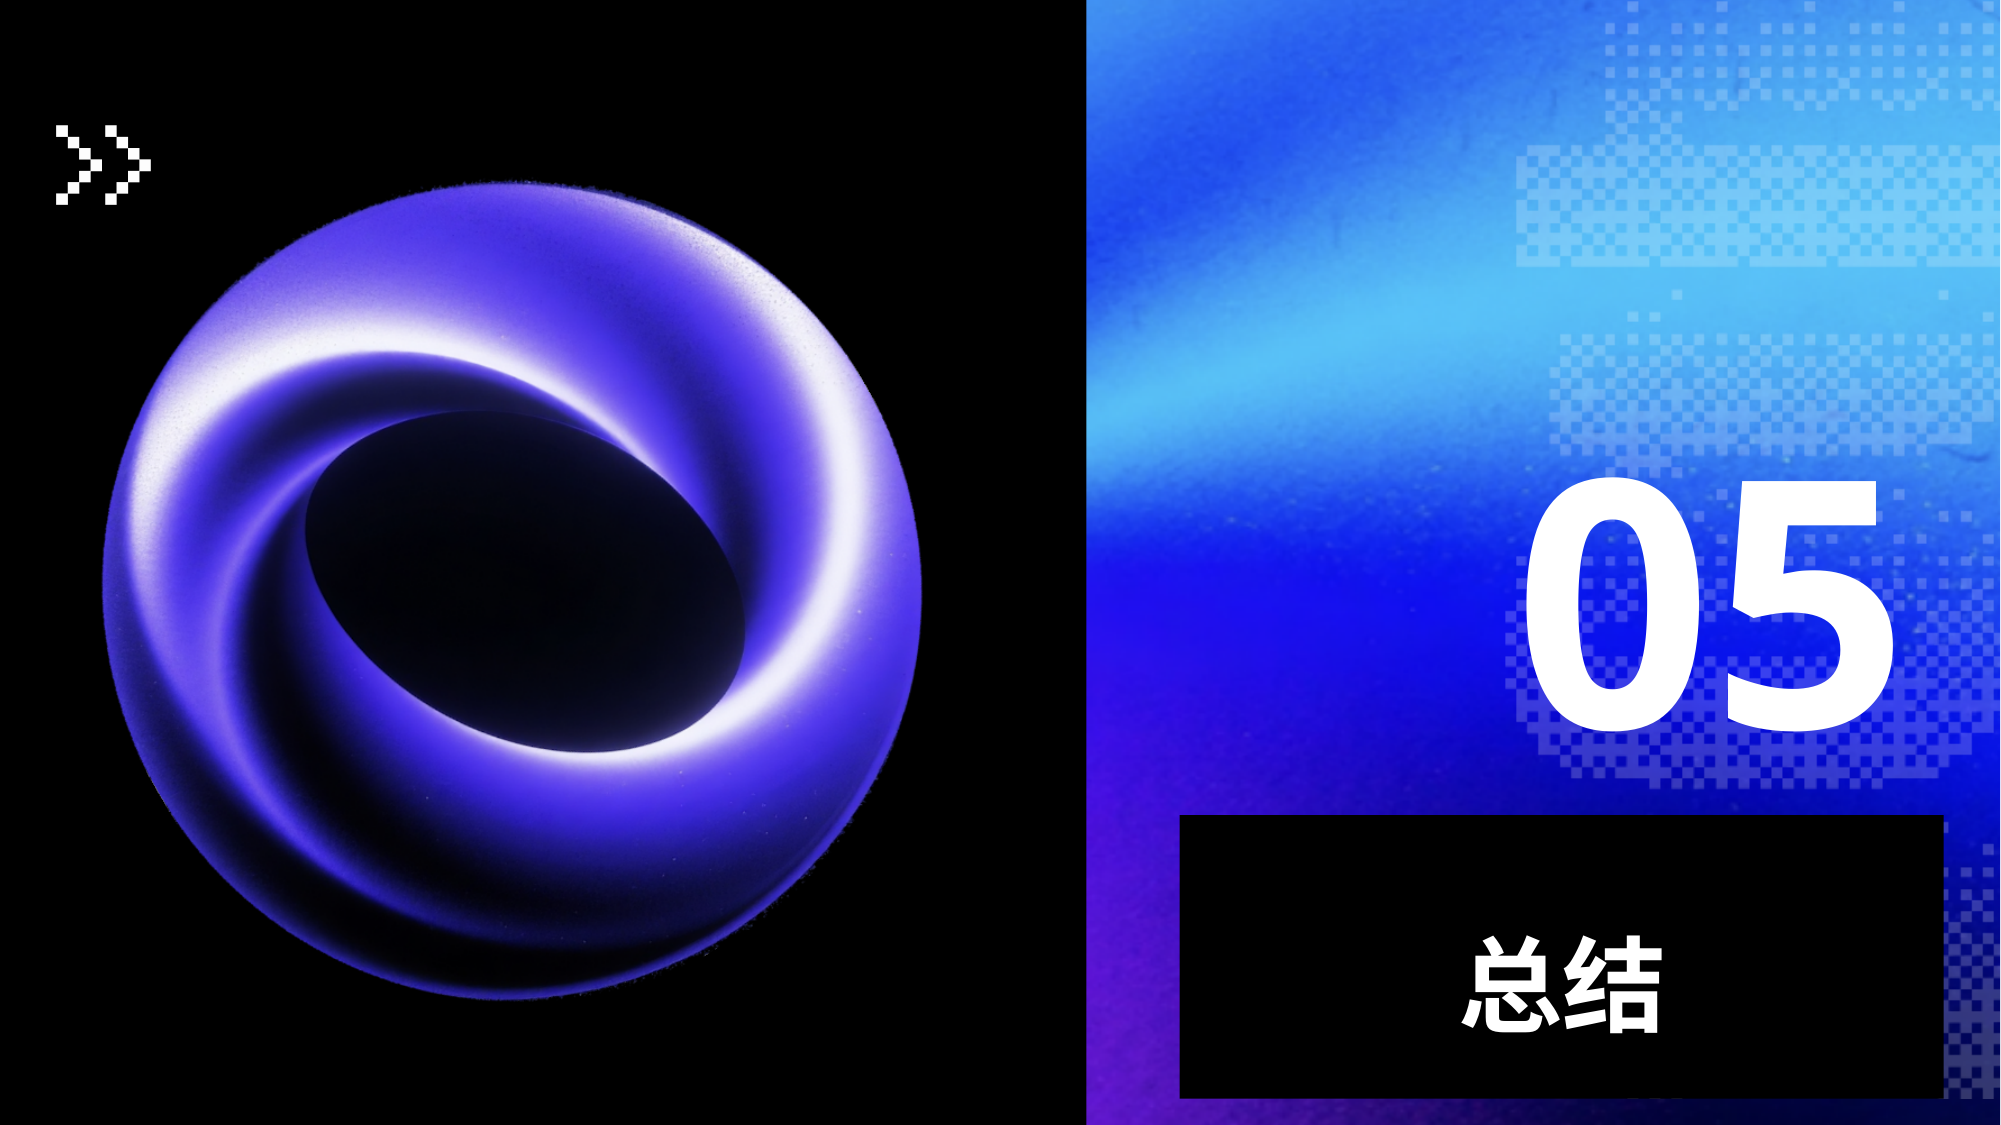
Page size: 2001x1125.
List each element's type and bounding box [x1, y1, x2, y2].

picture [56, 125, 925, 997]
picture [1086, 0, 2000, 1125]
